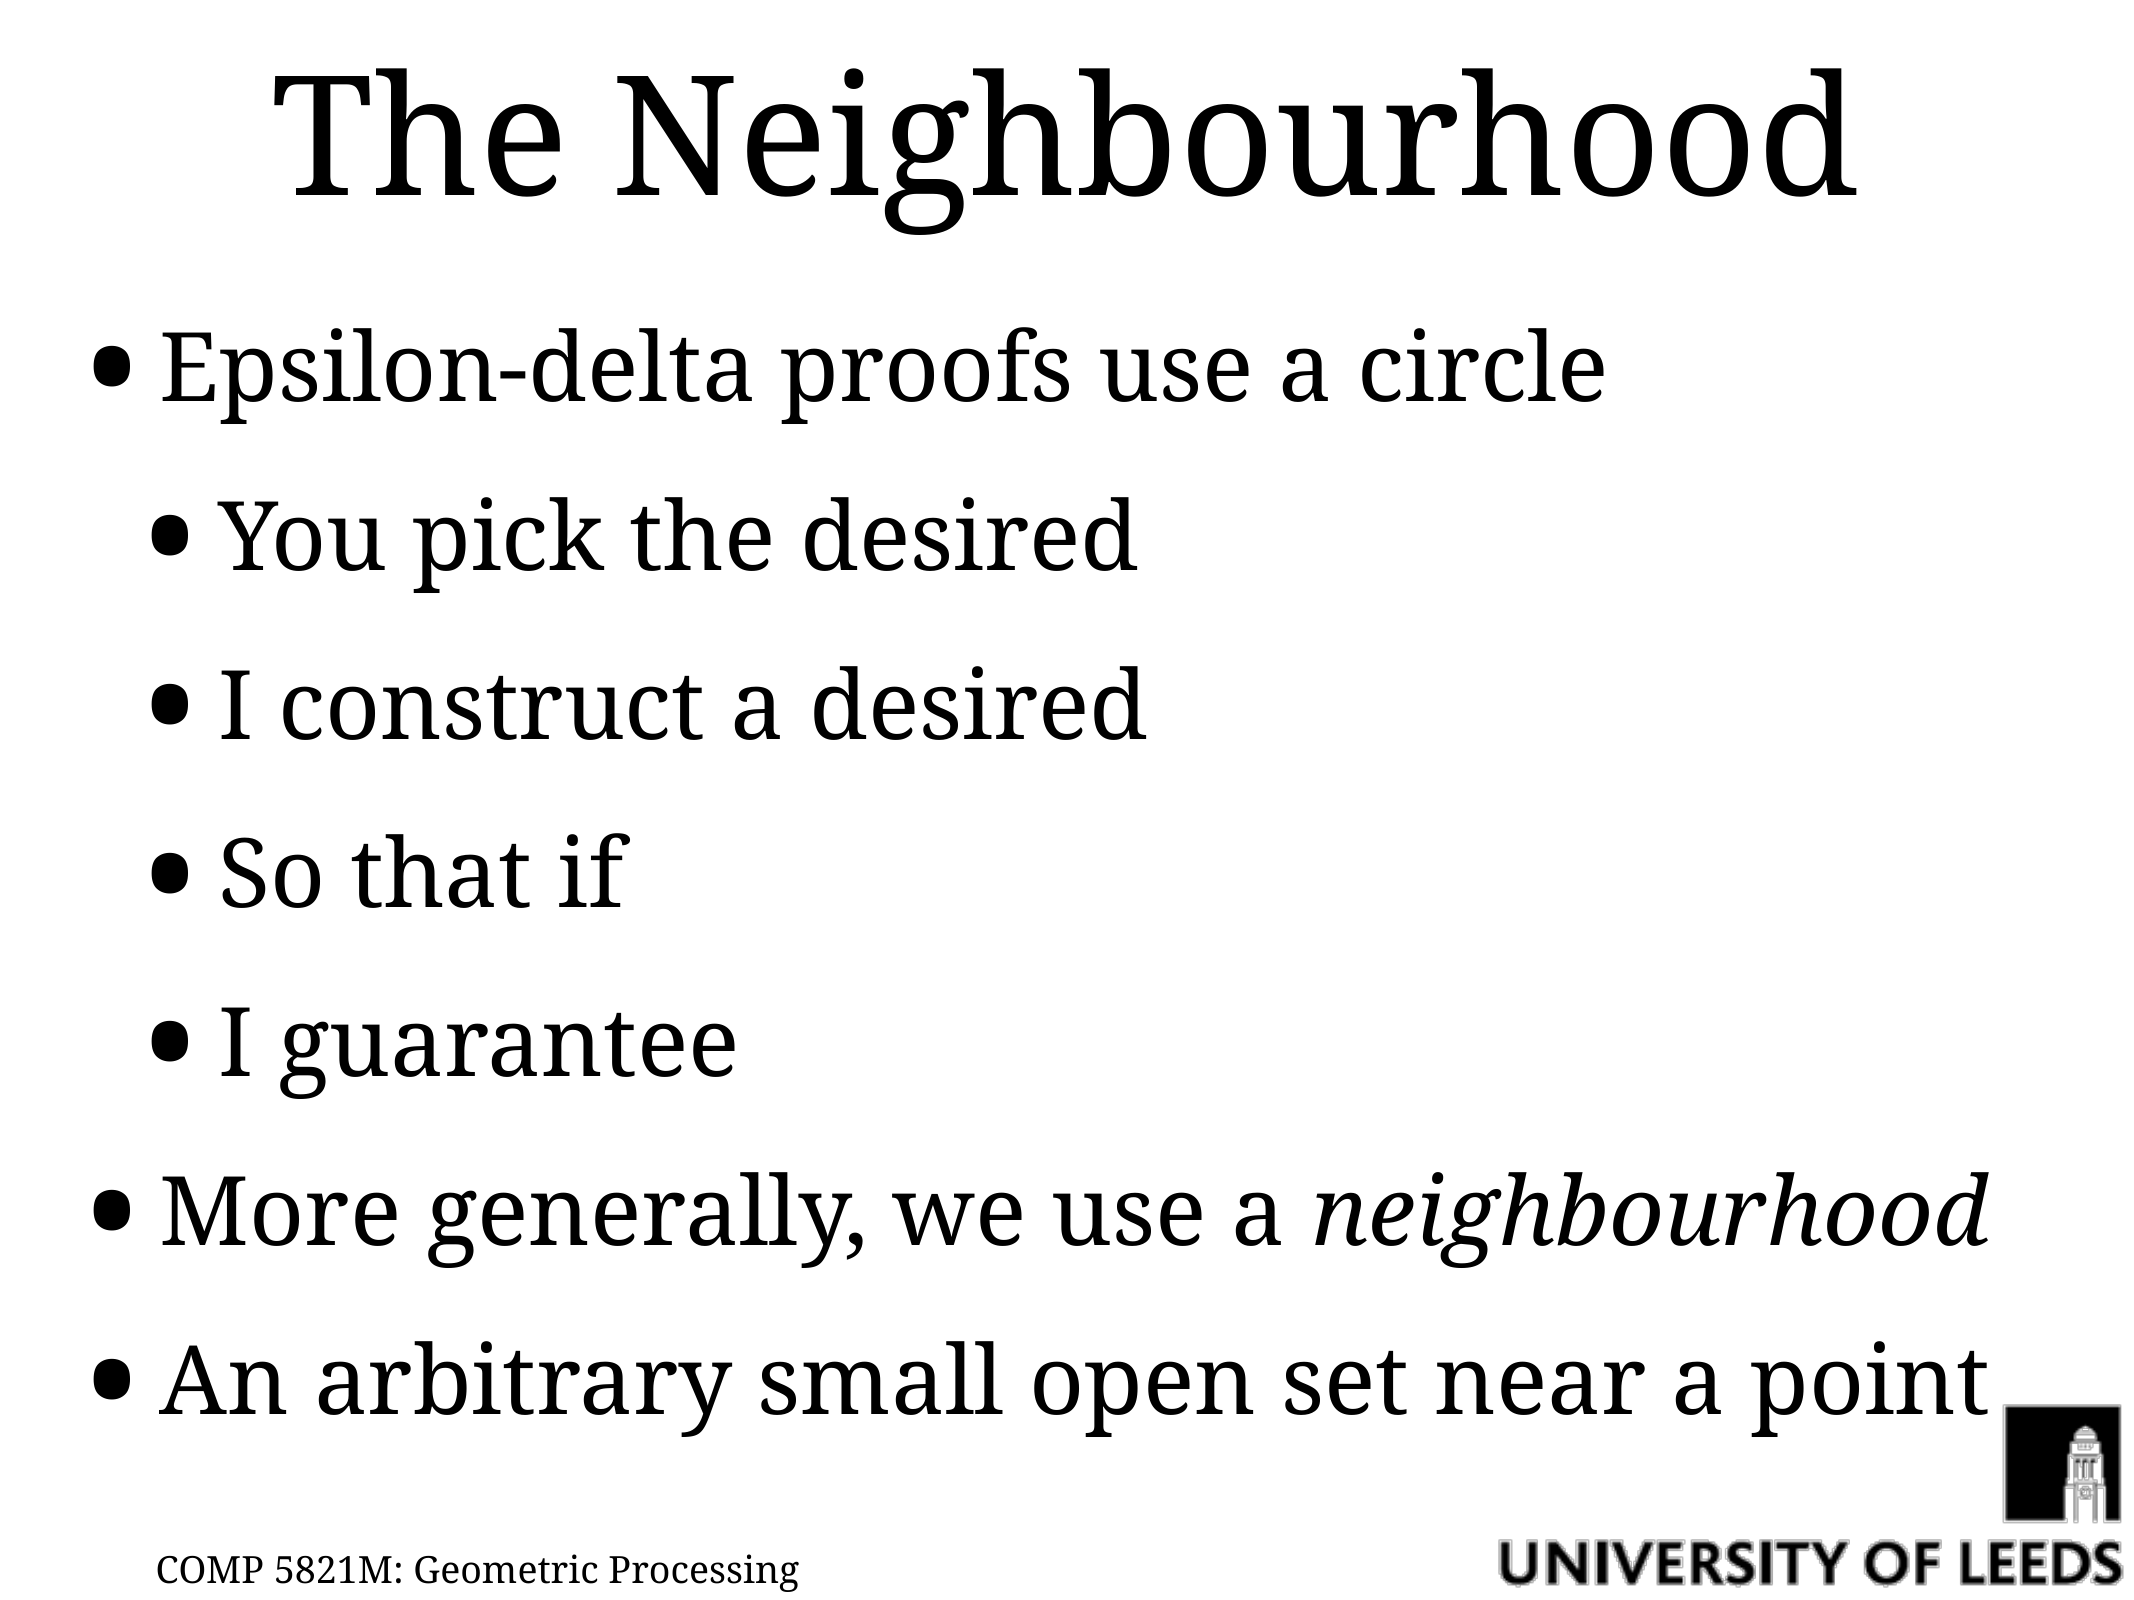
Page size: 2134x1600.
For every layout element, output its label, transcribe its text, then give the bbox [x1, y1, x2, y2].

title The Neighbourhood [30, 9, 2103, 248]
picture [1491, 1339, 2132, 1600]
